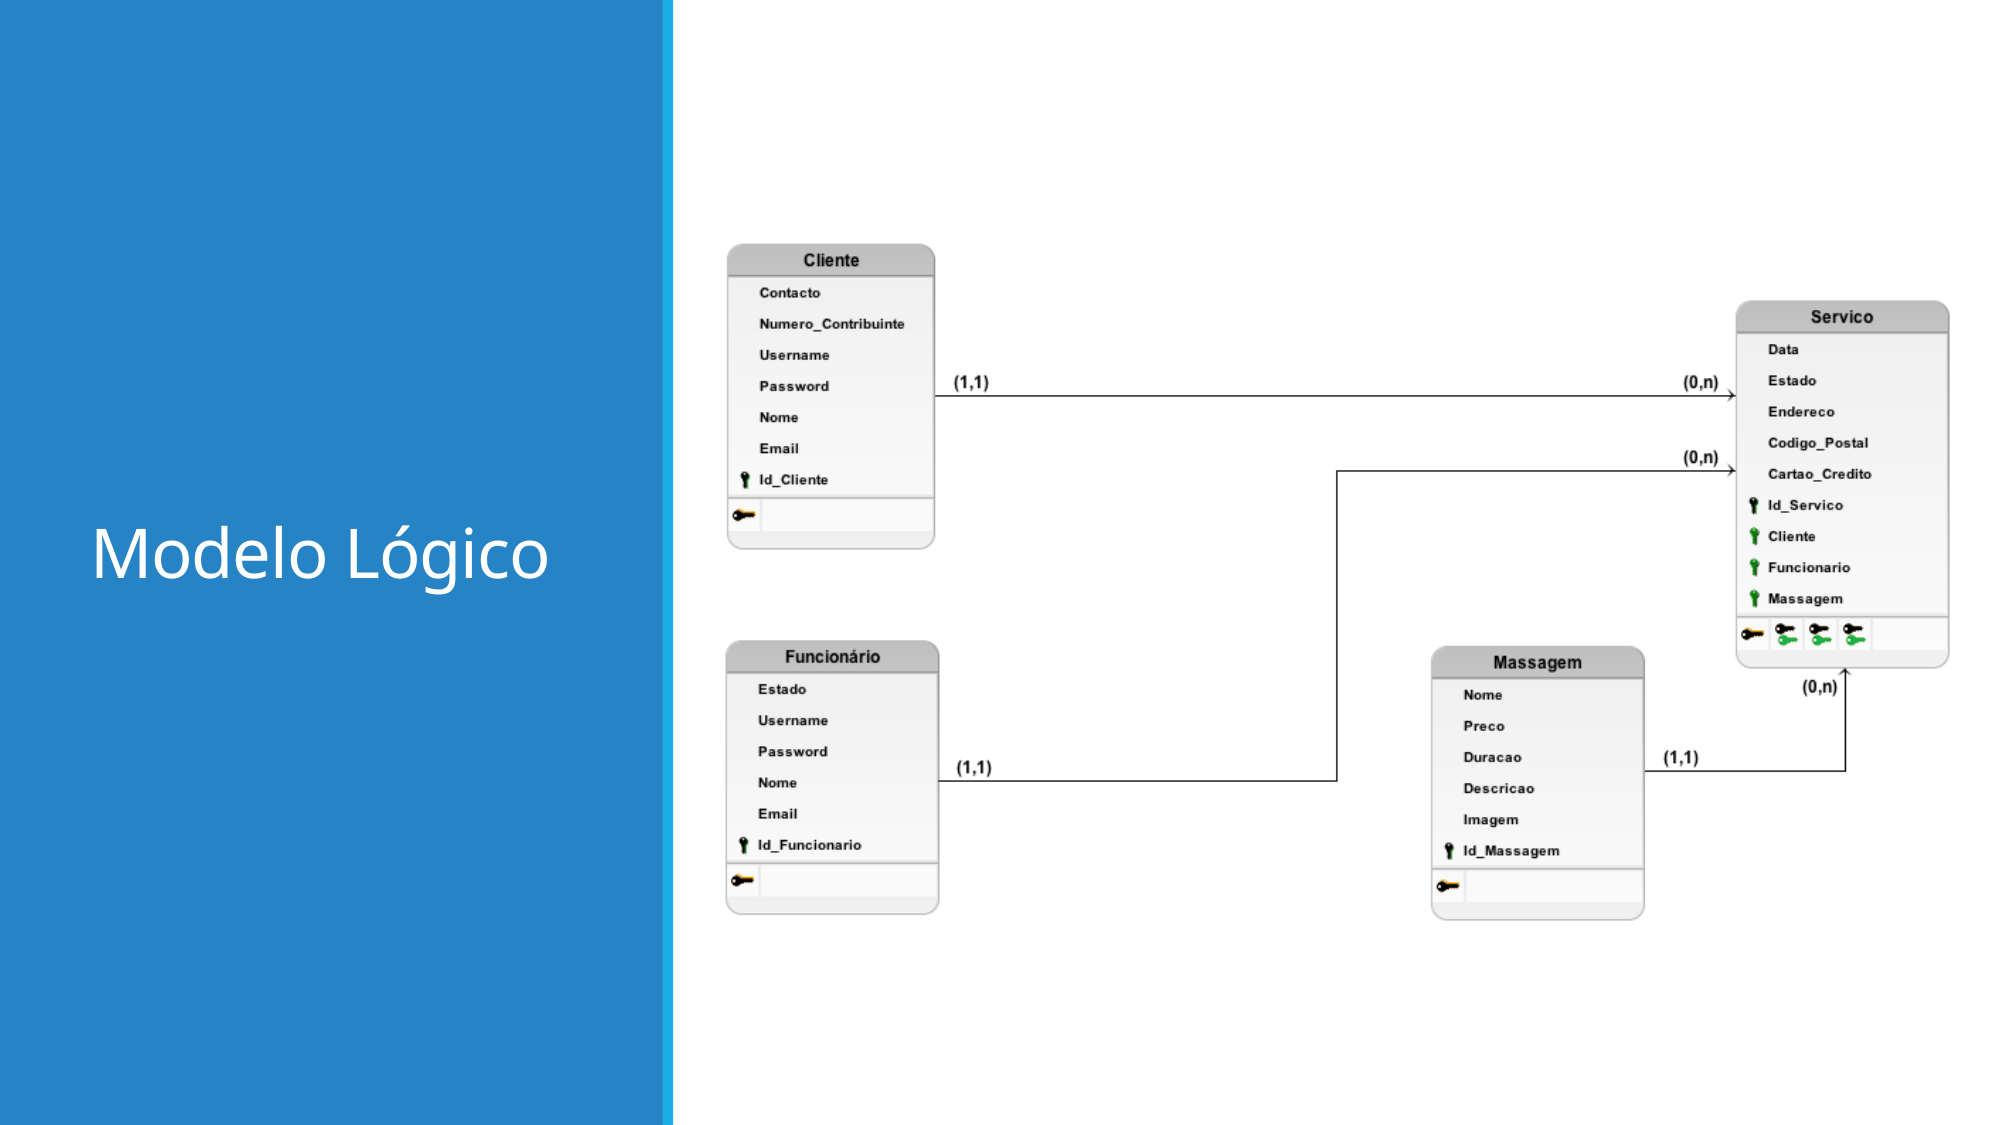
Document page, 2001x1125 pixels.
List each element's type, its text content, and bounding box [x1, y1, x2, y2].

title Modelo Lógico [75, 97, 600, 996]
picture [695, 200, 1954, 925]
